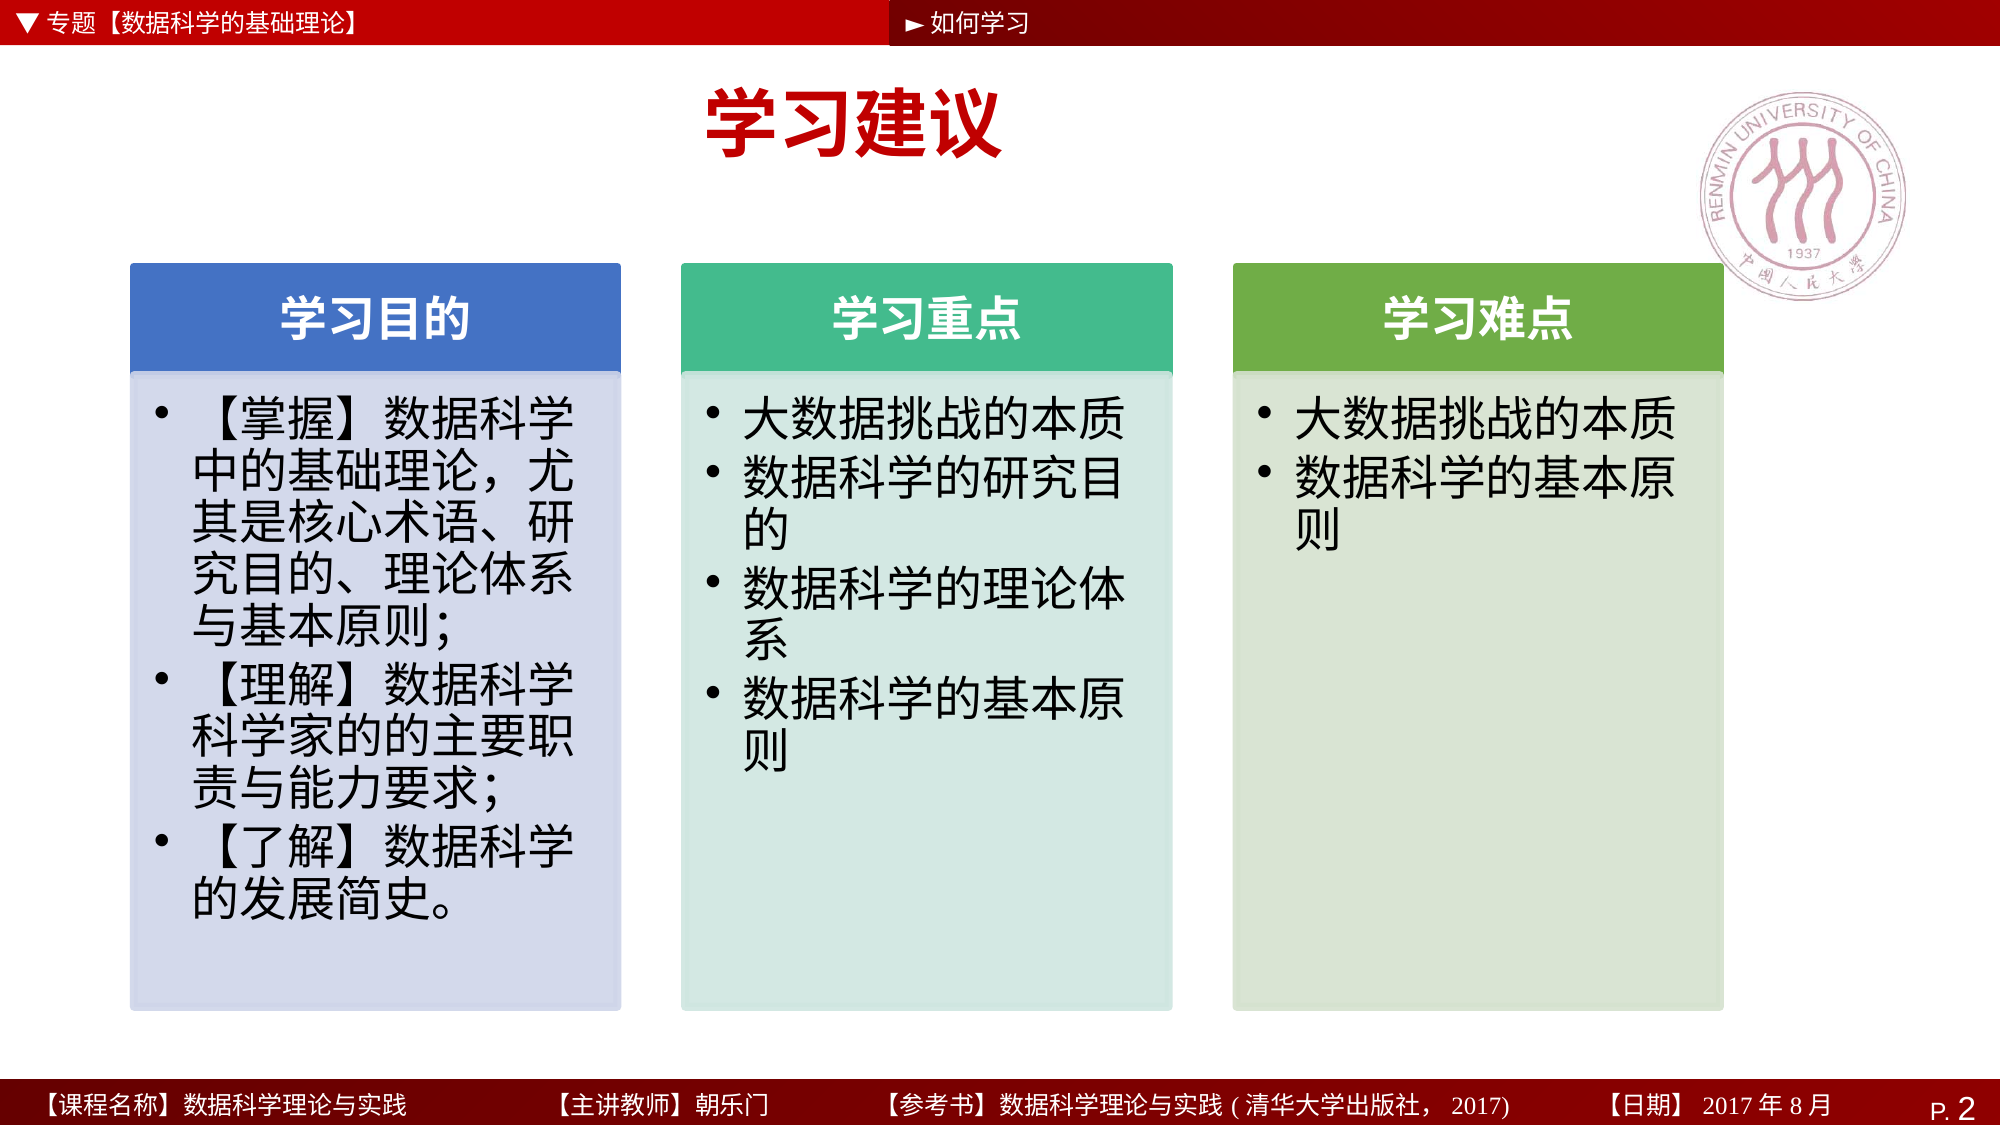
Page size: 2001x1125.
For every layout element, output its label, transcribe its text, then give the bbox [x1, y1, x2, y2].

list ▼专题【数据科学的基础理论】 [0, 0, 725, 43]
picture [1696, 89, 1910, 304]
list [133, 245, 1721, 1028]
title 学习建议 [34, 53, 1674, 189]
list ►如何学习 [890, 0, 1249, 43]
